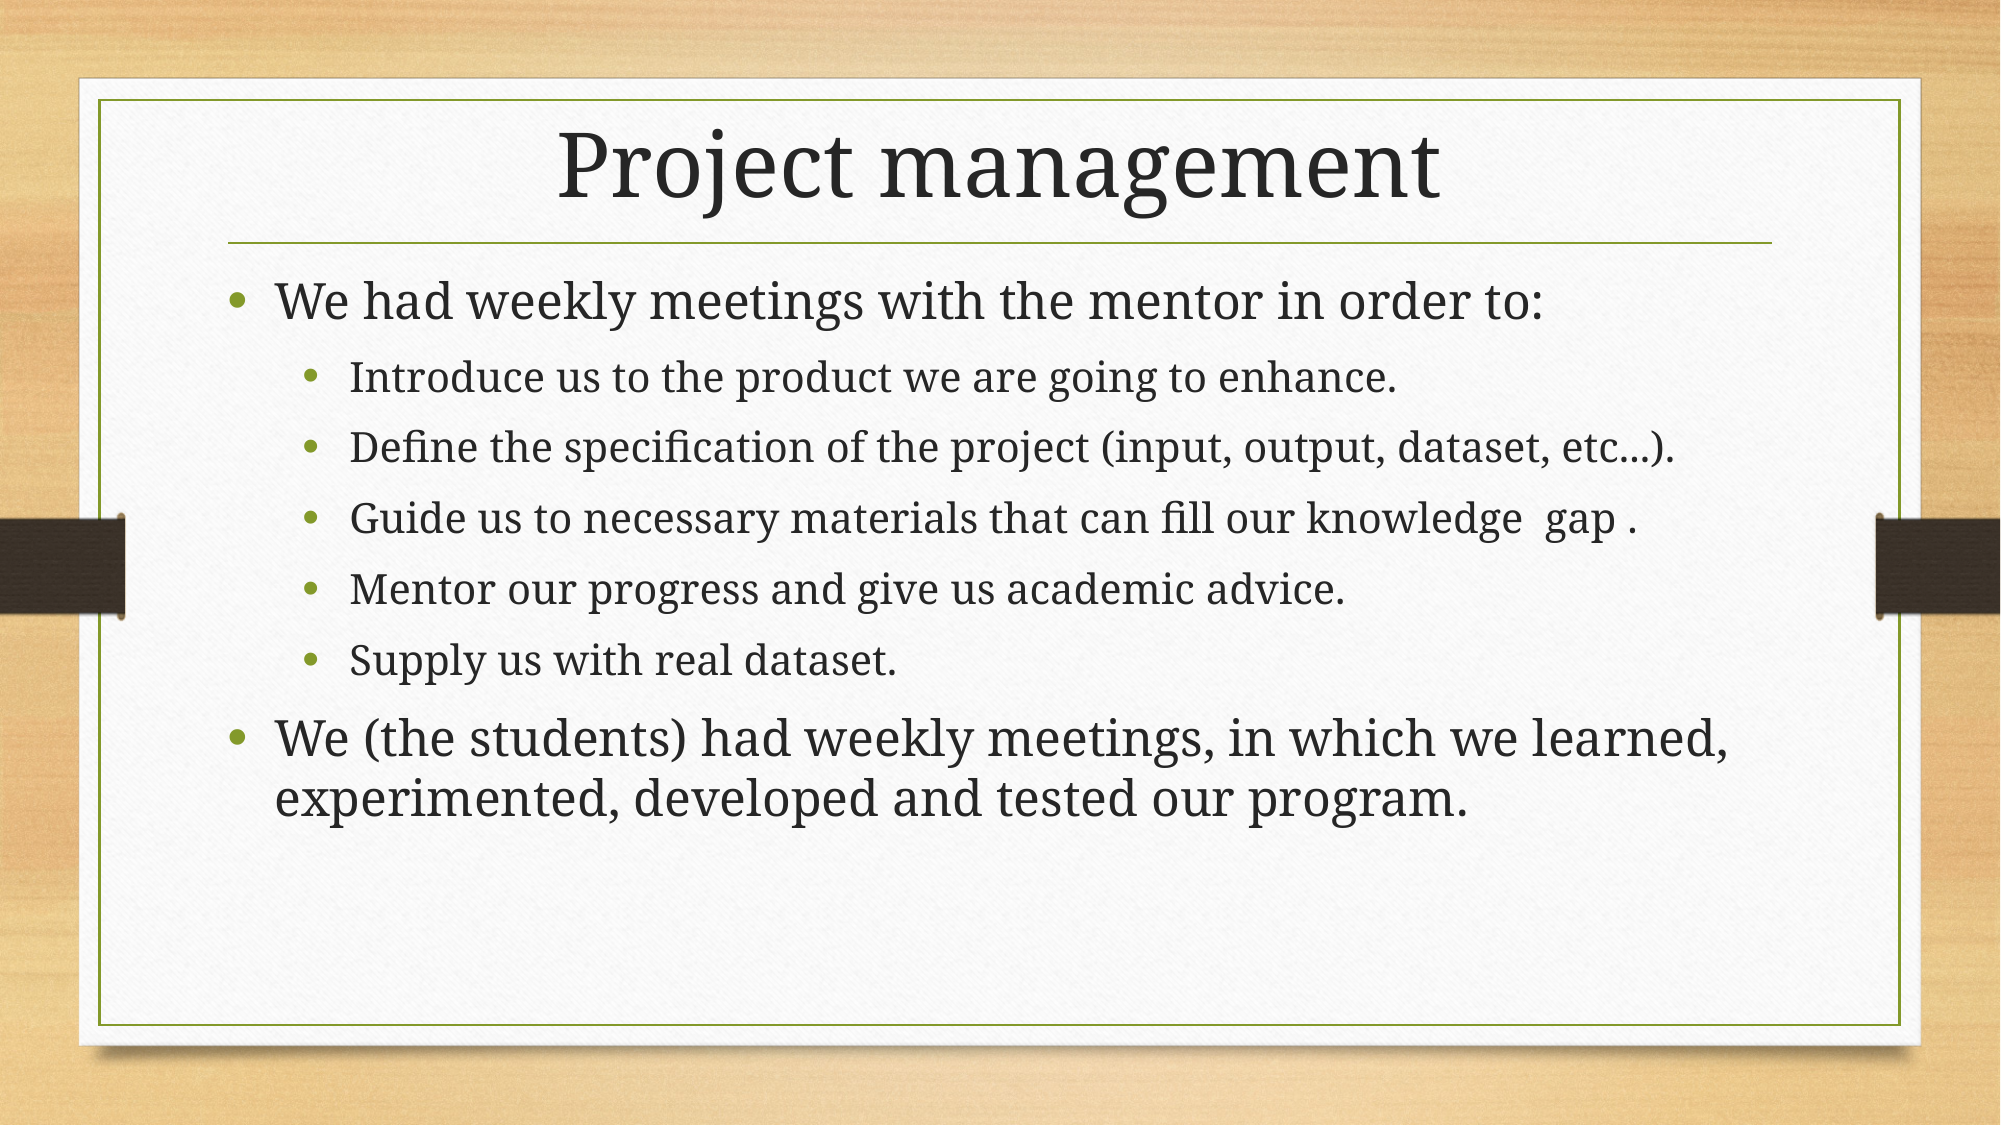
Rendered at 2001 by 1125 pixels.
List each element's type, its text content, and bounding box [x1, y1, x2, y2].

list We had weekly meetings with the mentor in order to: Introduce us to the product we are going to enhance. Define the specification of the project (input, output, dataset, etc...). Guide us to necessary materials that can fill our knowledge gap . Mentor our progress and give us academic advice. Supply us with real dataset. We (the students) had weekly meetings, in which we learned, experimented, developed and tested our program. [212, 261, 1788, 964]
picture [0, 0, 2001, 1125]
title Project management [212, 99, 1788, 224]
